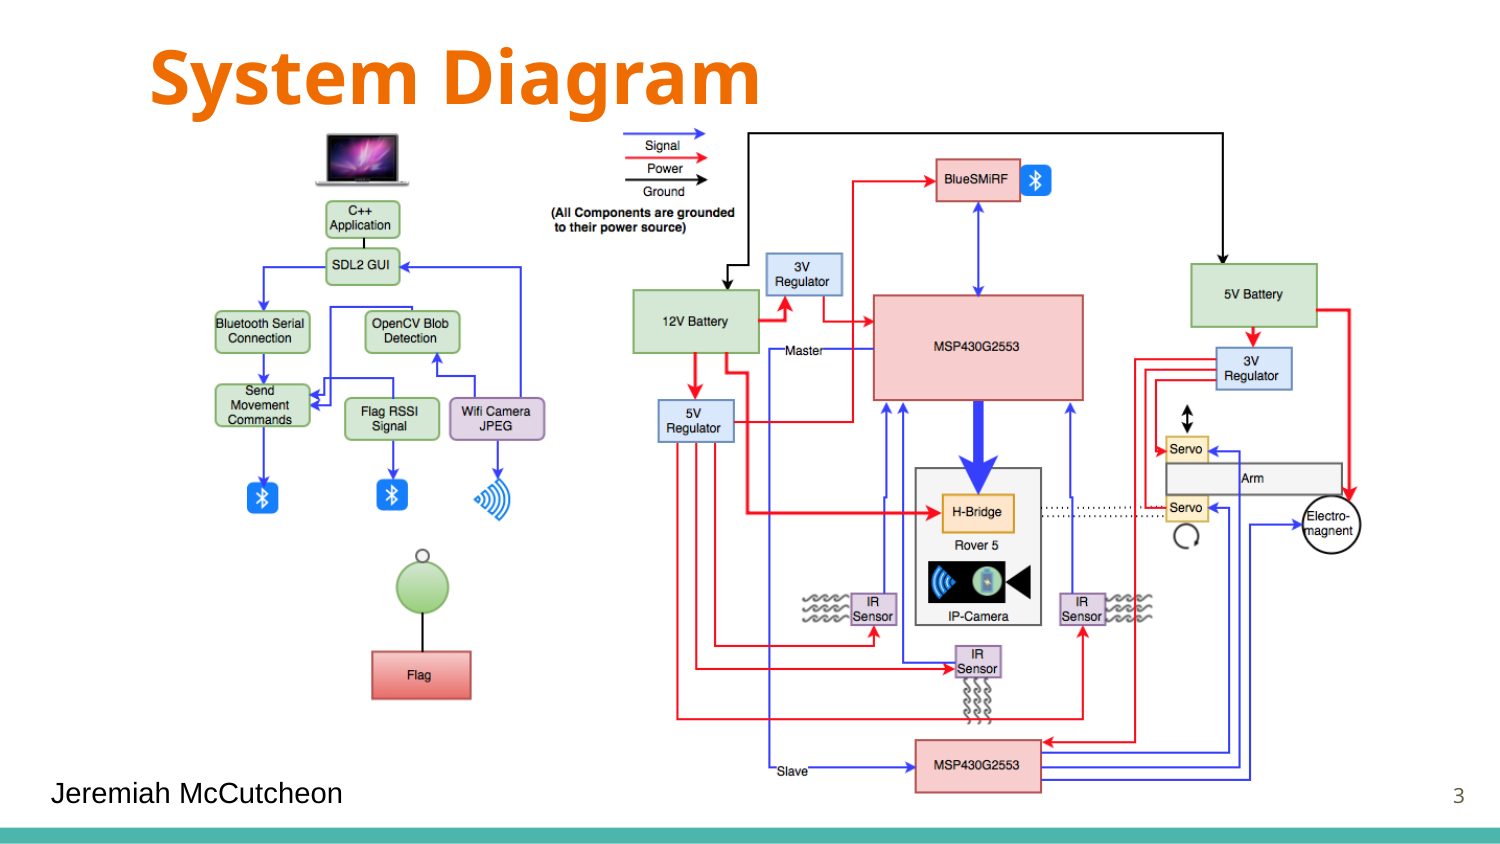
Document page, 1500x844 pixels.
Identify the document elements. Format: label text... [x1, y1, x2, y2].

slide_number 3 [1389, 764, 1480, 830]
text_box Jeremiah McCutcheon [35, 759, 203, 812]
title System Diagram [134, 14, 1366, 171]
picture [200, 125, 1366, 804]
